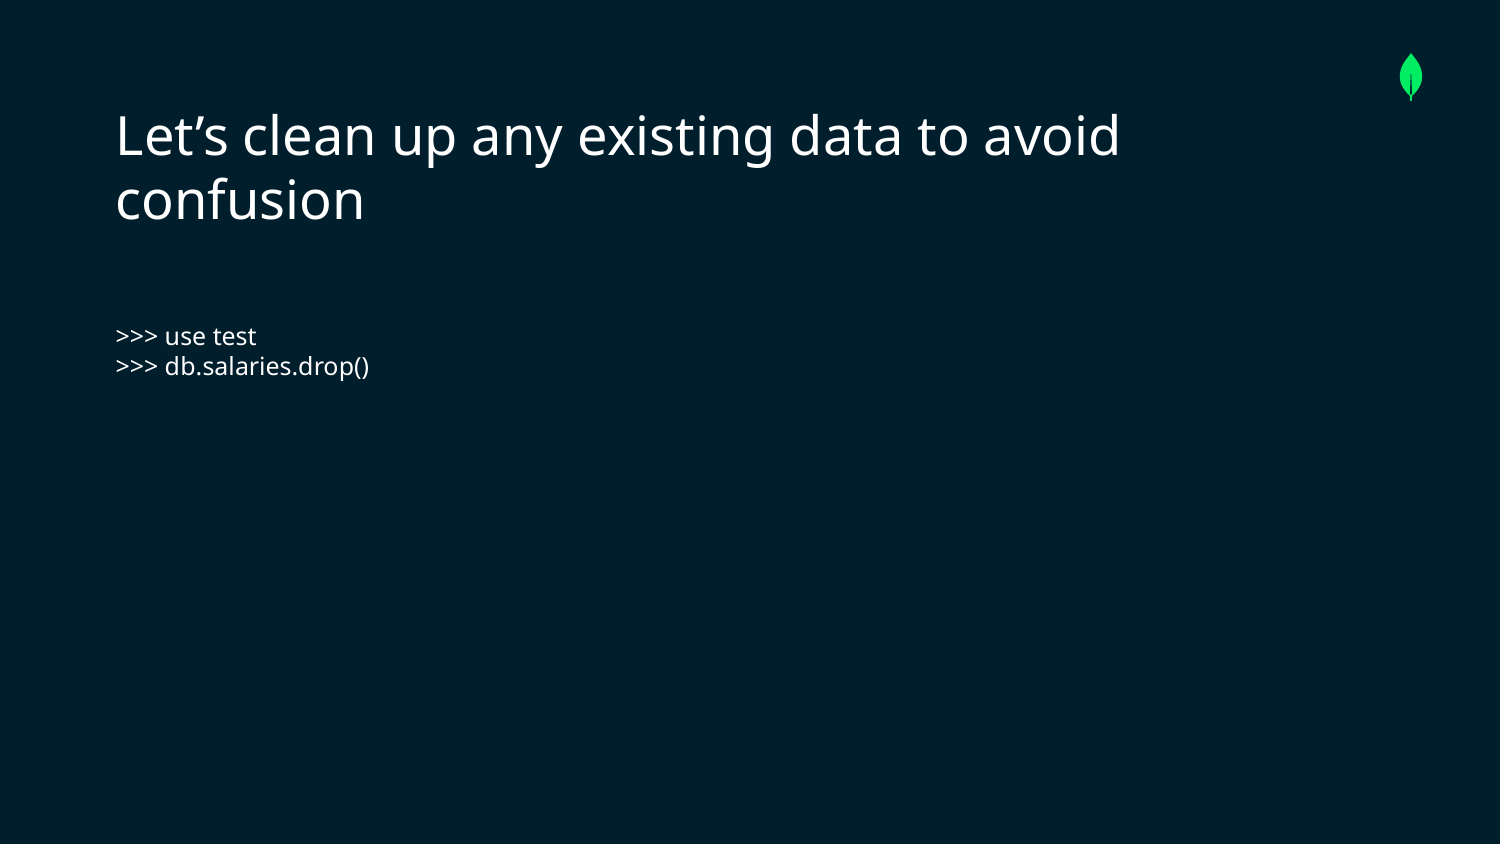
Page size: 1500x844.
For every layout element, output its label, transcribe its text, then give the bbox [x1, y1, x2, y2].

title Let’s clean up any existing data to avoid confusion >>> use test >>> db.salaries.drop() [115, 100, 1326, 177]
